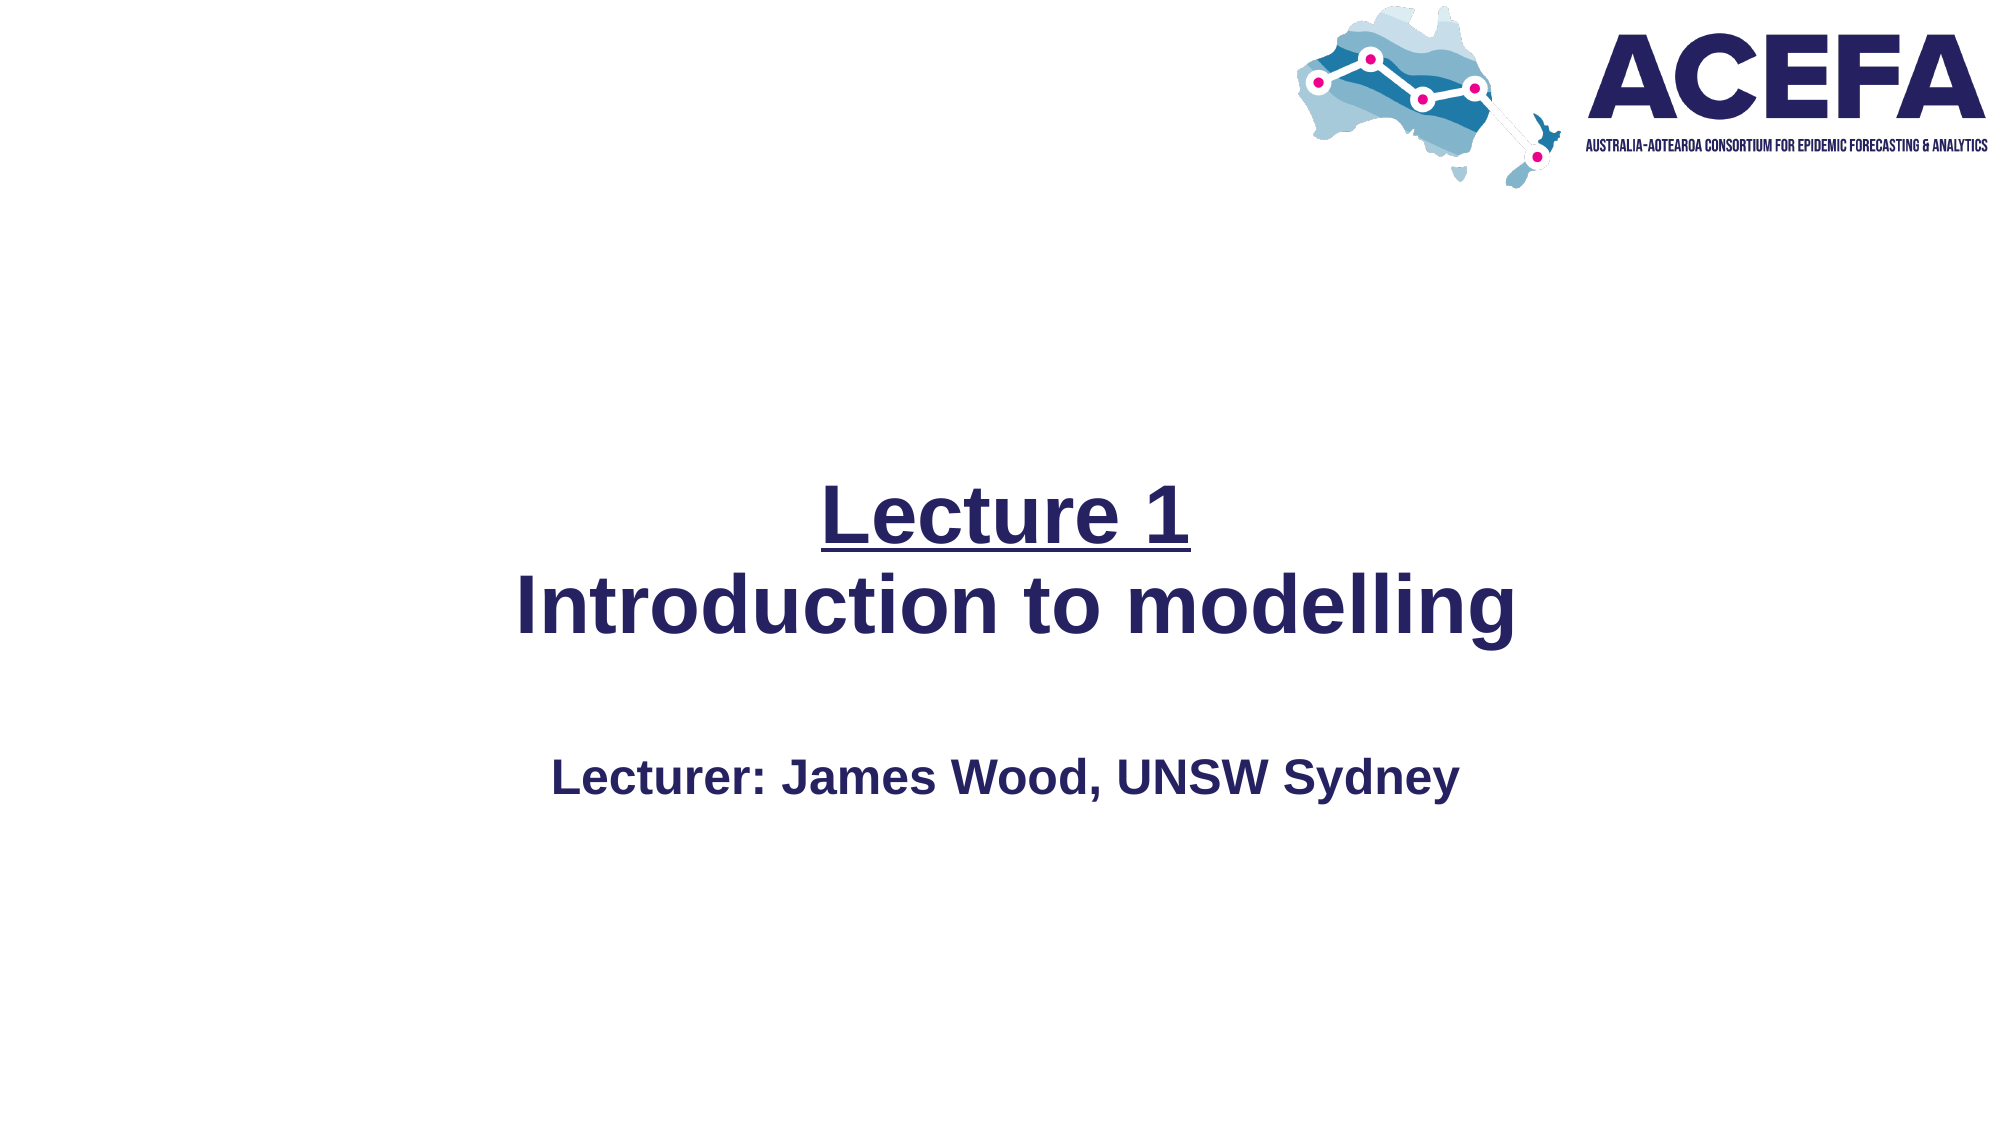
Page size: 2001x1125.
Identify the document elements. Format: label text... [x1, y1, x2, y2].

picture [1283, 0, 2000, 193]
title Lecture 1 Introduction to modelling [150, 315, 1862, 659]
subtitle Lecturer: James Wood, UNSW Sydney [255, 743, 1756, 828]
